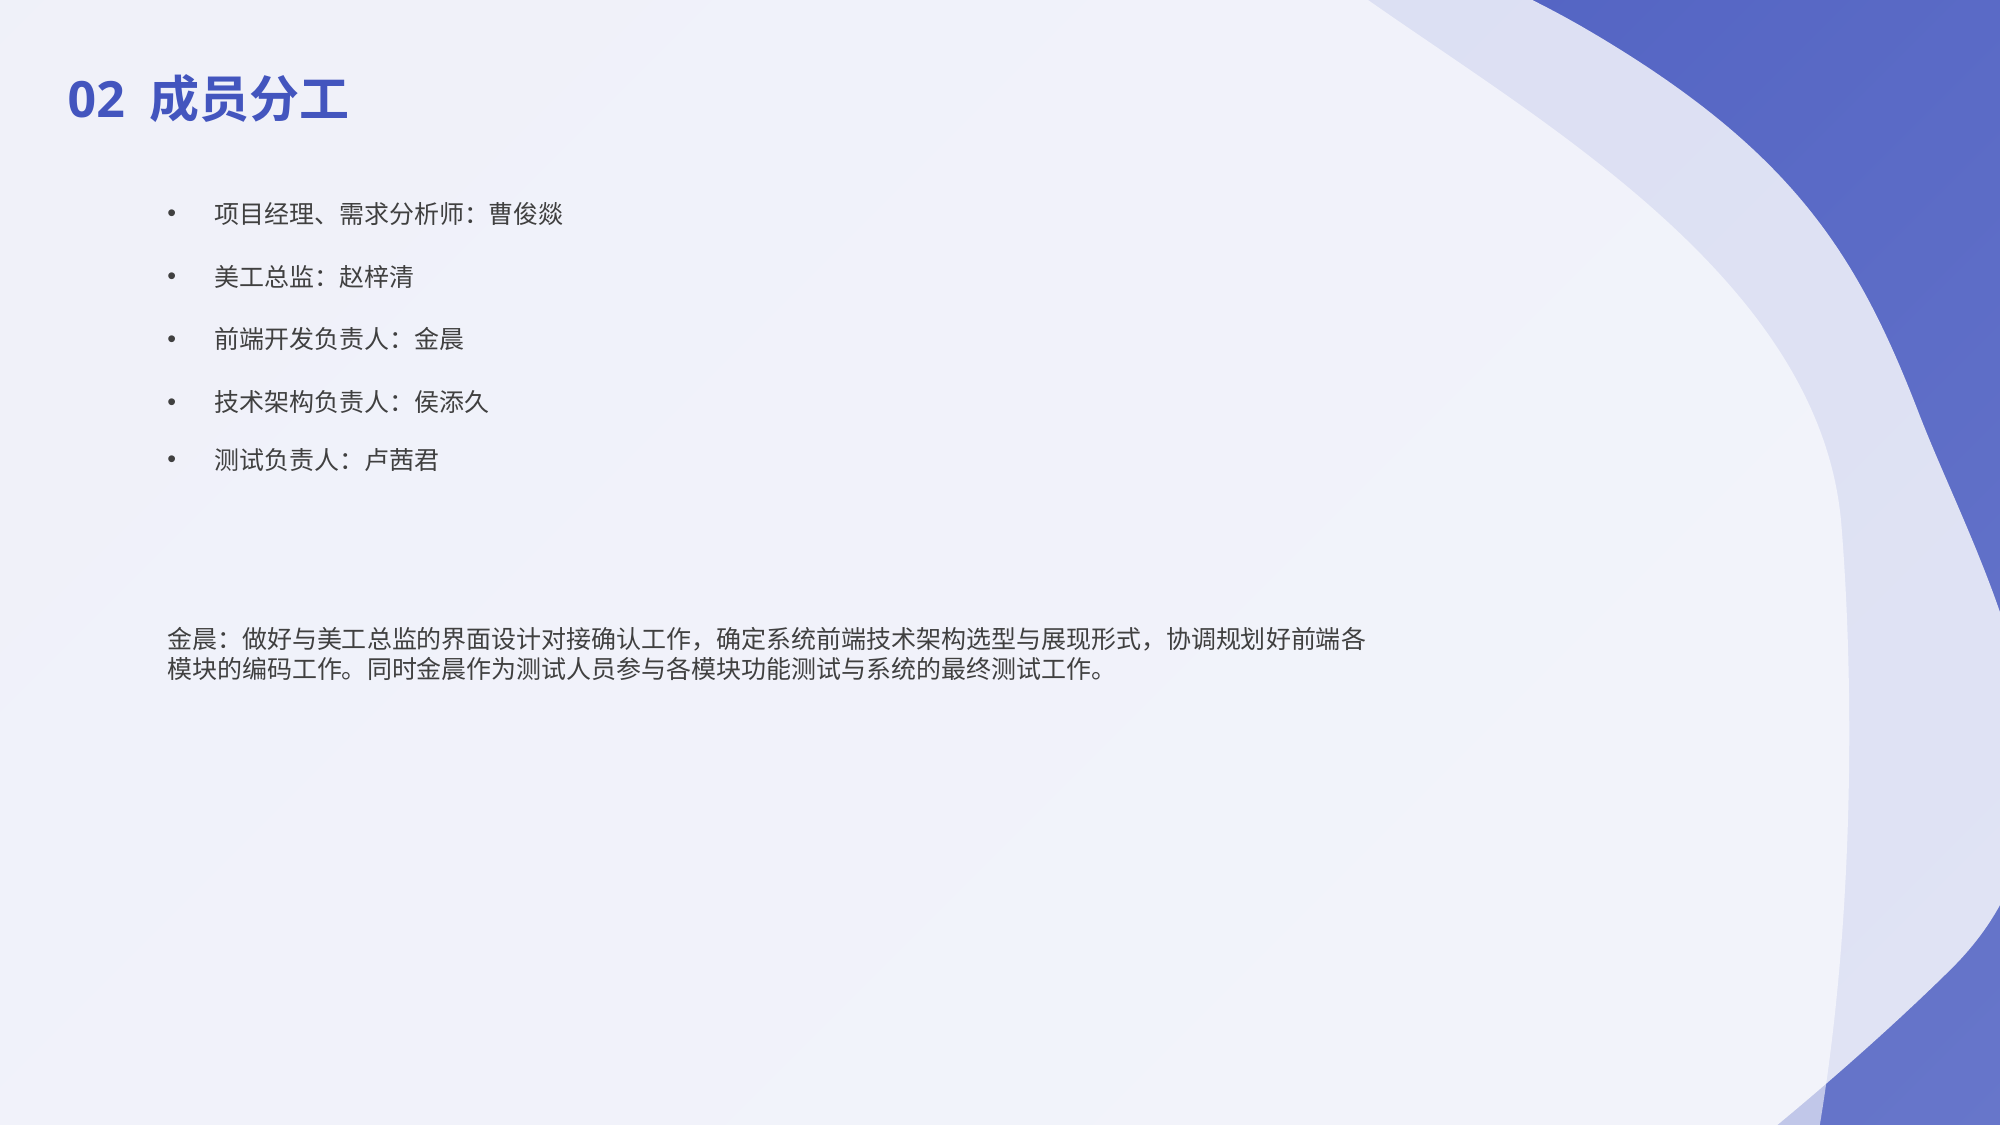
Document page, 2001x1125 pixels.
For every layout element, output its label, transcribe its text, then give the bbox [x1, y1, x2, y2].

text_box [152, 181, 868, 479]
list 02 成员分工 [52, 41, 924, 162]
text_box 金晨：做好与美工总监的界面设计对接确认工作，确定系统前端技术架构选型与展现形式，协调规划好前端各模块的编码工作。同时金晨作为测试人员参与各模块功能测试与系统的最终测试工作。 [152, 616, 1388, 691]
